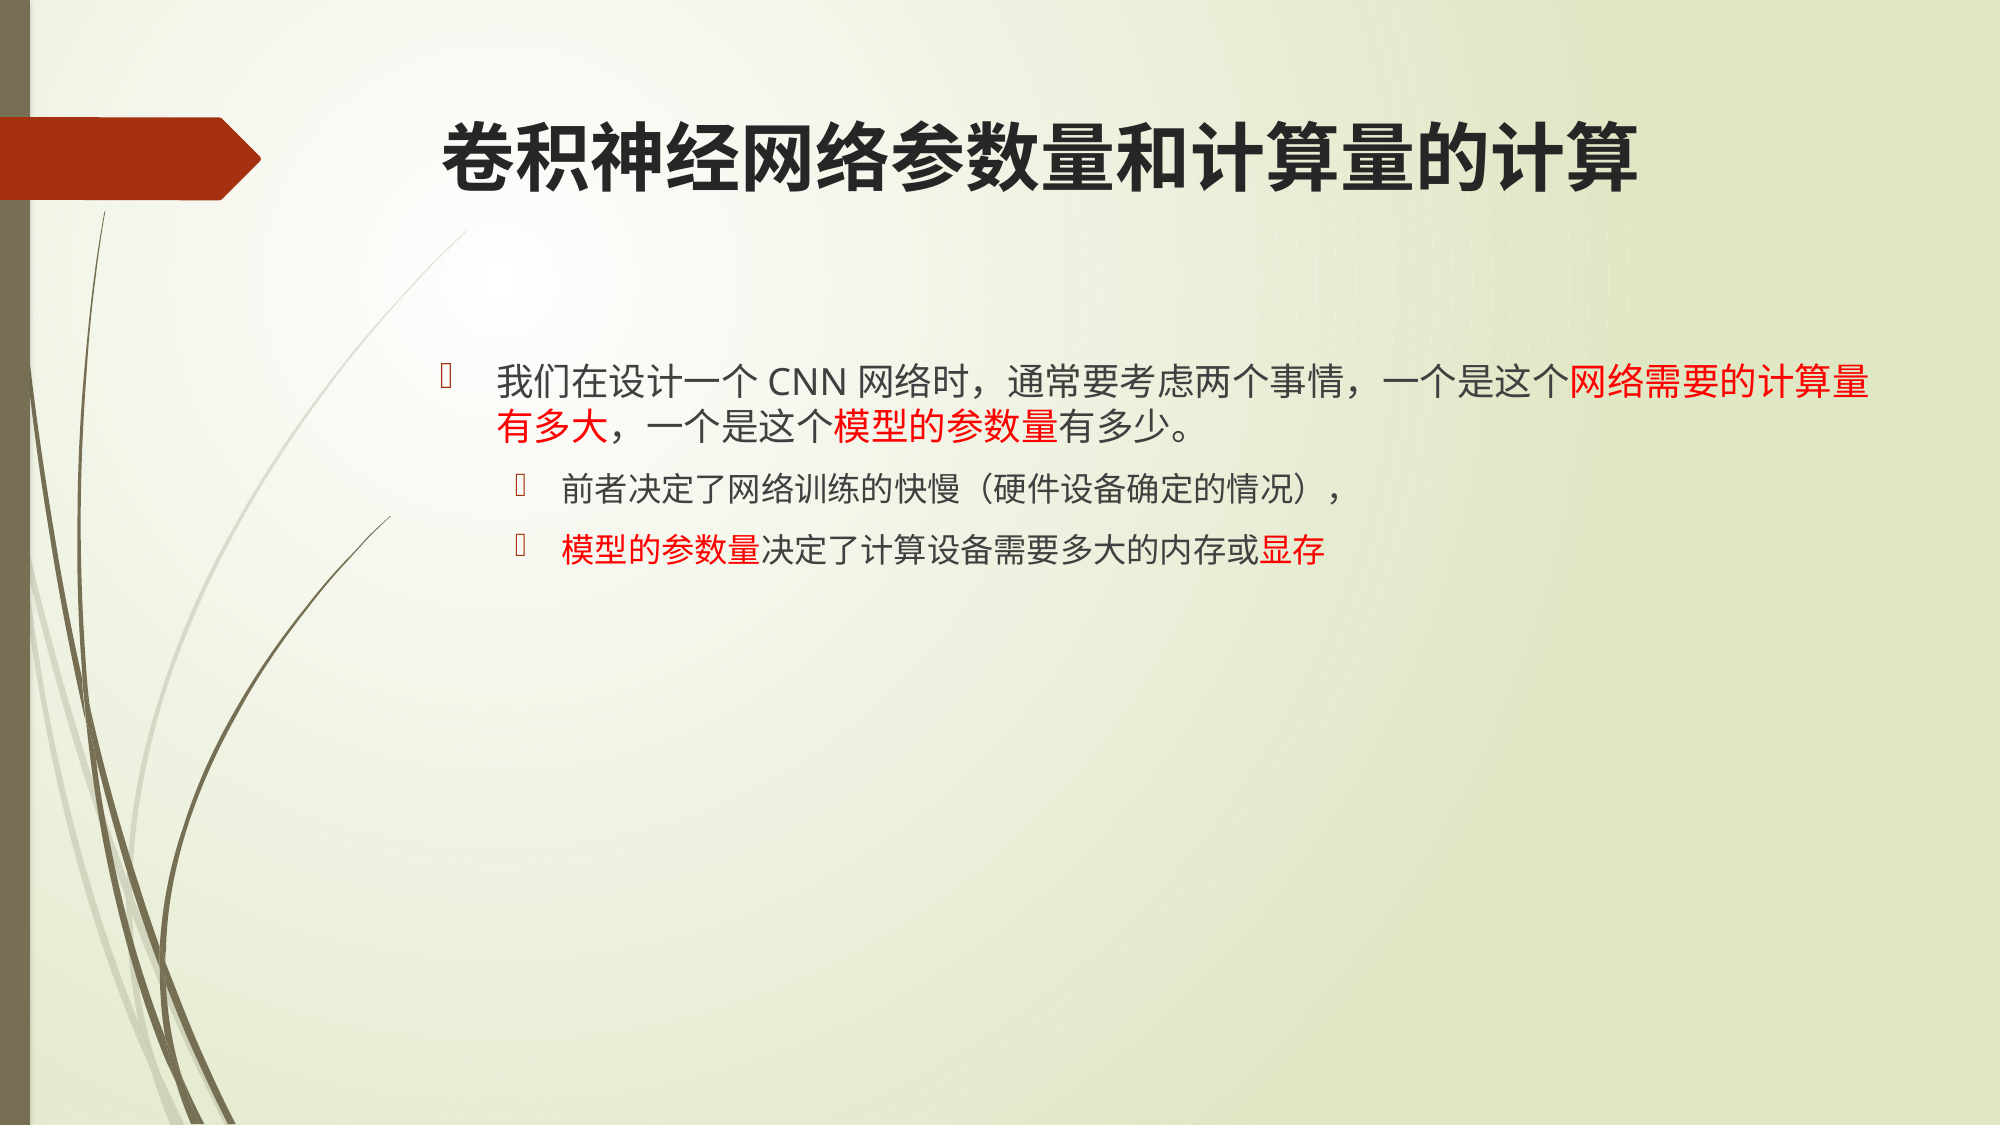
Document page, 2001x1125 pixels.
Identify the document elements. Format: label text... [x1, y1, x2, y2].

title 卷积神经网络参数量和计算量的计算 [425, 102, 1888, 313]
list 我们在设计一个CNN网络时，通常要考虑两个事情，一个是这个网络需要的计算量有多大，一个是这个模型的参数量有多少。 前者决定了网络训练的快慢（硬件设备确定的情况）， 模型的参数量决定了计算设备需要多大的内存或显存 [424, 350, 1888, 970]
